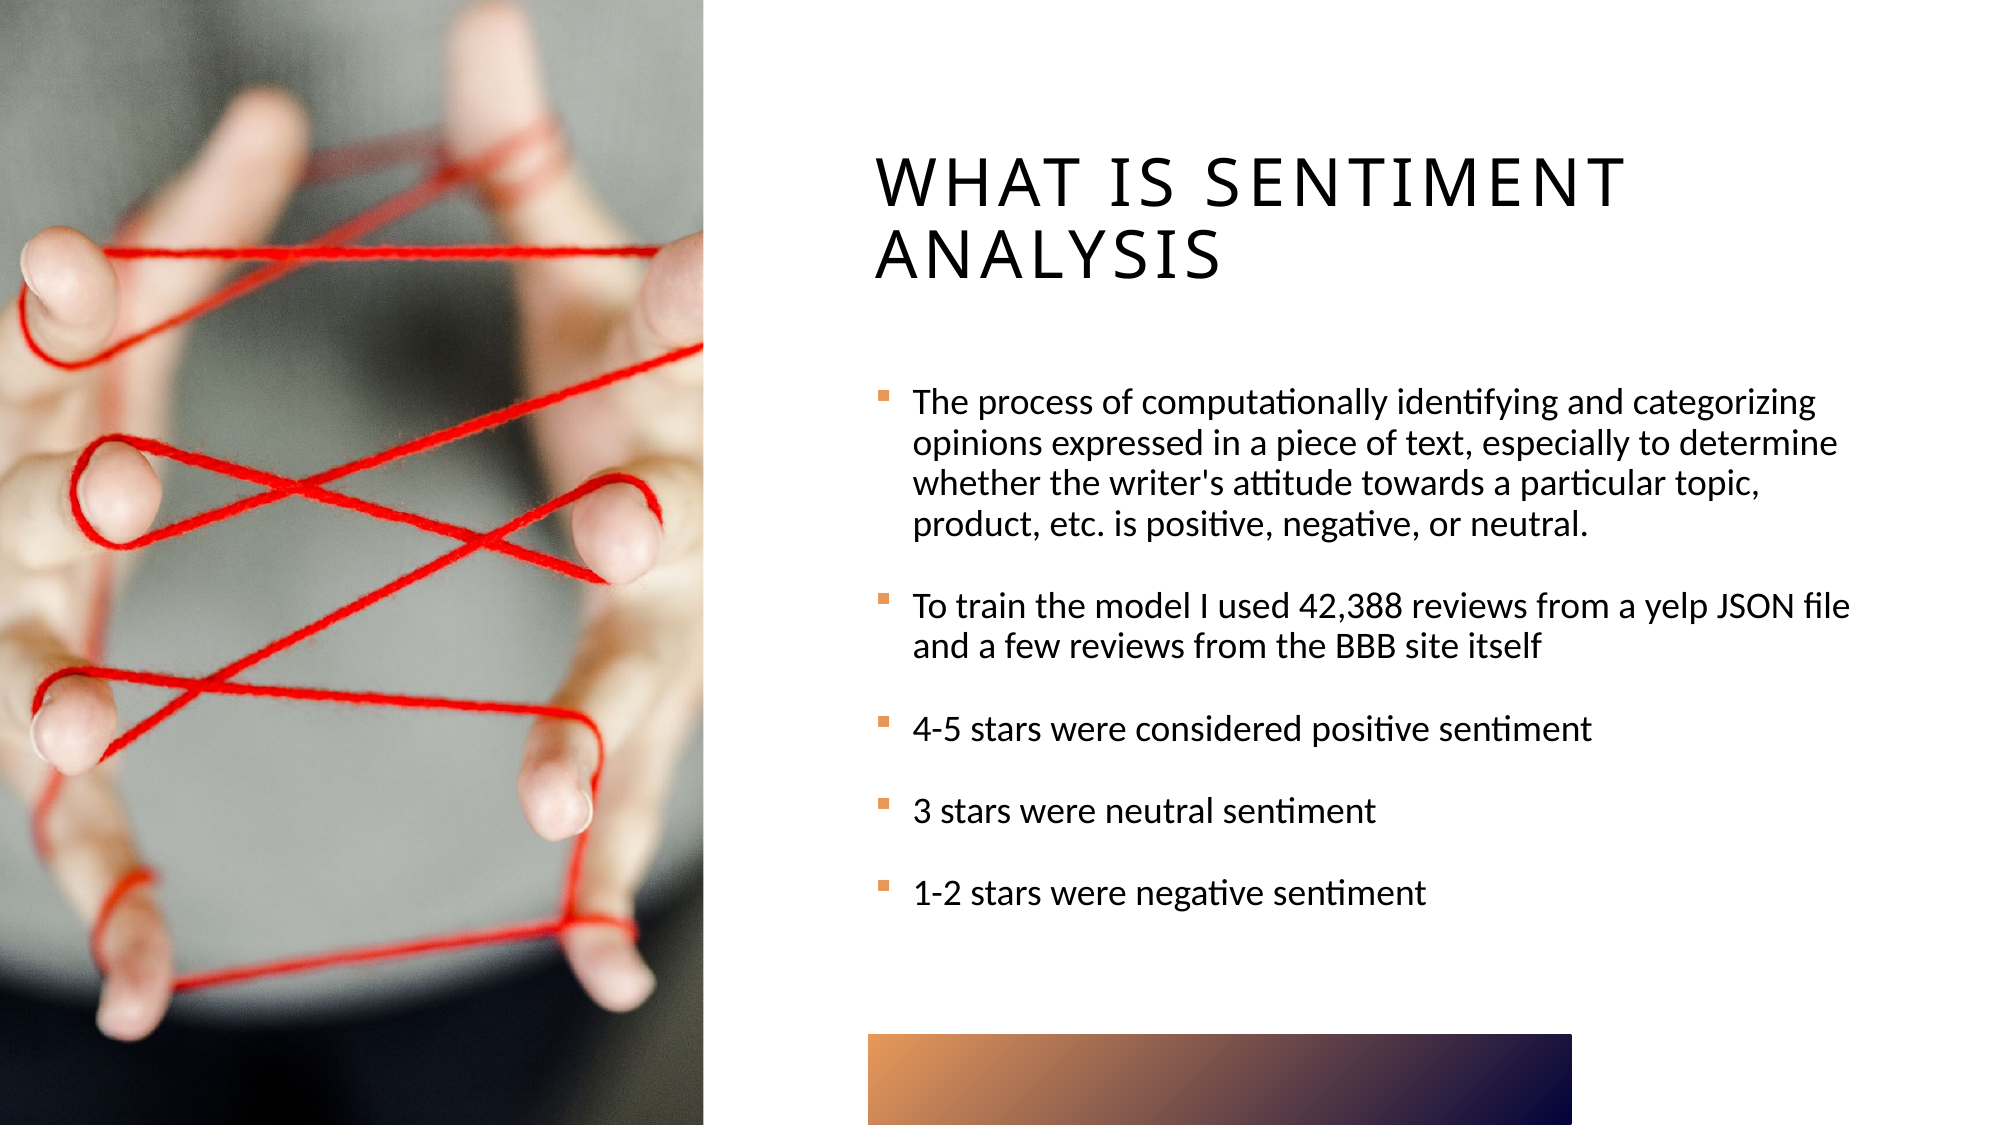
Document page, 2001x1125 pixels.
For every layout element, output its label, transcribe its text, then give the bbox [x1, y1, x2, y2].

title What is Sentiment Analysis [859, 76, 1884, 357]
picture [0, 0, 704, 1125]
list The process of computationally identifying and categorizing opinions expressed in a piece of text, especially to determine whether the writer's attitude towards a particular topic, product, etc. is positive, negative, or neutral. To train the model I used 42,388 reviews from a yelp JSON file and a few reviews from the BBB site itself 4-5 stars were considered positive sentiment 3 stars were neutral sentiment 1-2 stars were negative sentiment [859, 375, 1884, 945]
